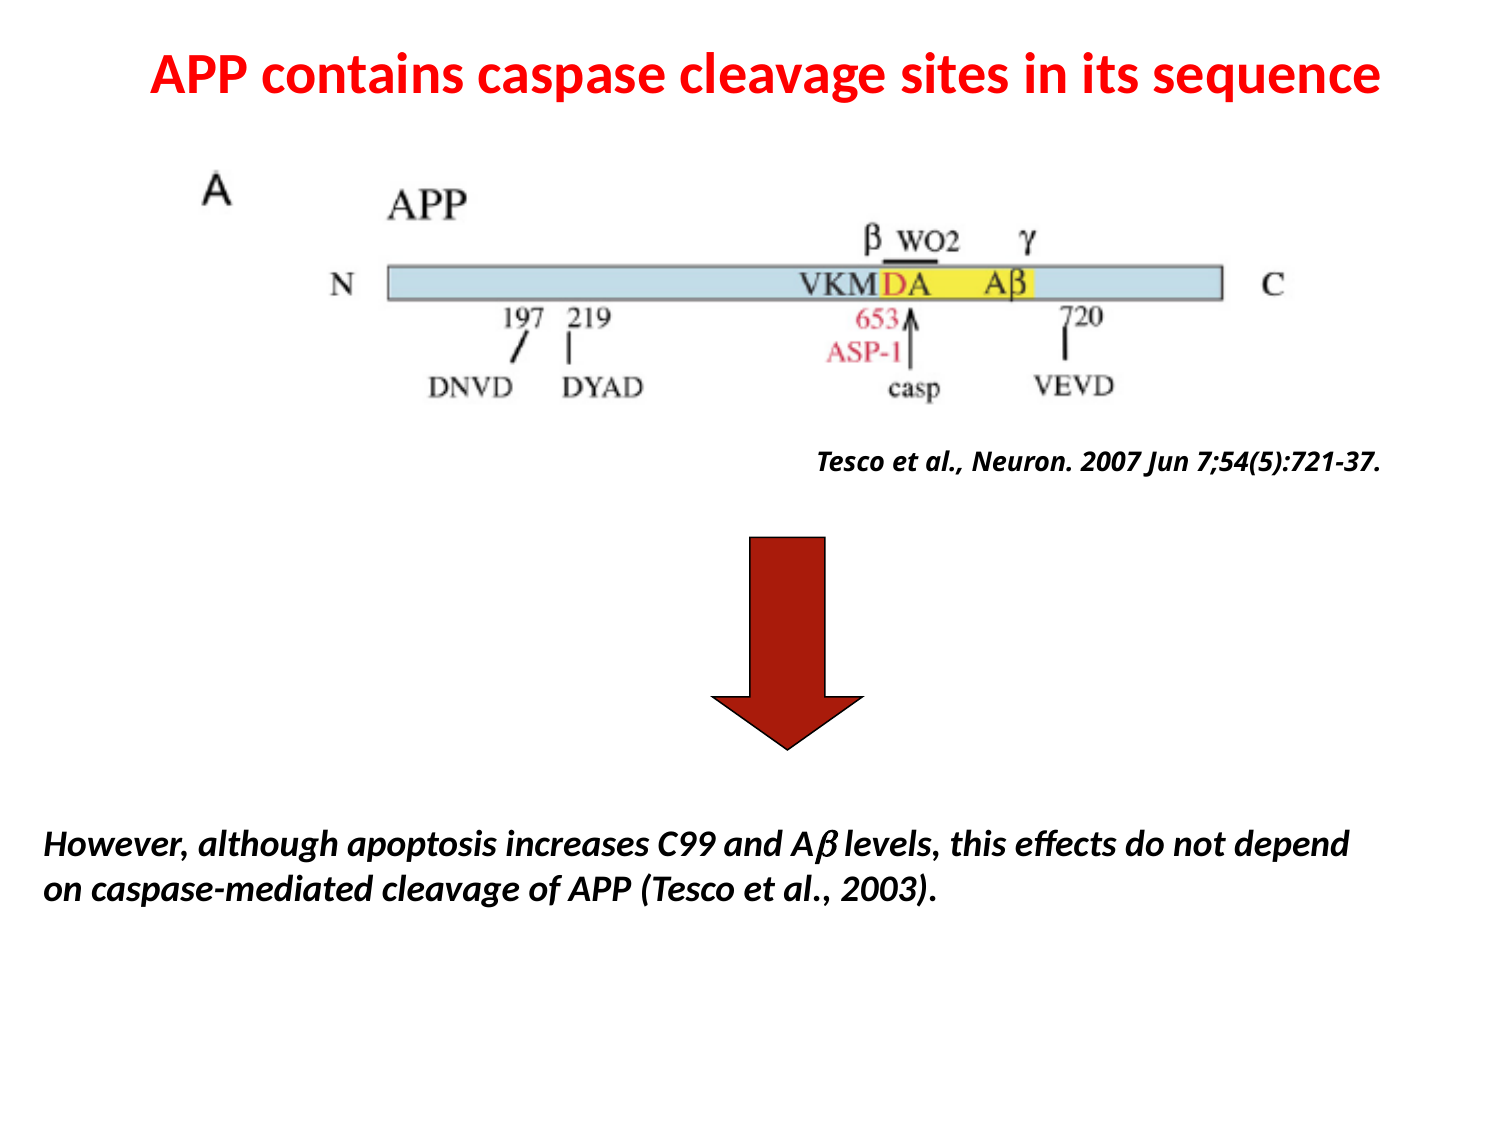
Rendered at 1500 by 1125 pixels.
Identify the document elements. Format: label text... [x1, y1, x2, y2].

text_box [712, 537, 863, 750]
text_box Tesco et al., Neuron. 2007 Jun 7;54(5):721-37. [801, 437, 1397, 485]
text_box However, although apoptosis increases C99 and Ab levels, this effects do not depend on caspase-mediated cleavage of APP (Tesco et al., 2003). [28, 811, 1400, 916]
text_box APP contains caspase cleavage sites in its sequence [136, 27, 1398, 113]
picture [149, 112, 1351, 459]
